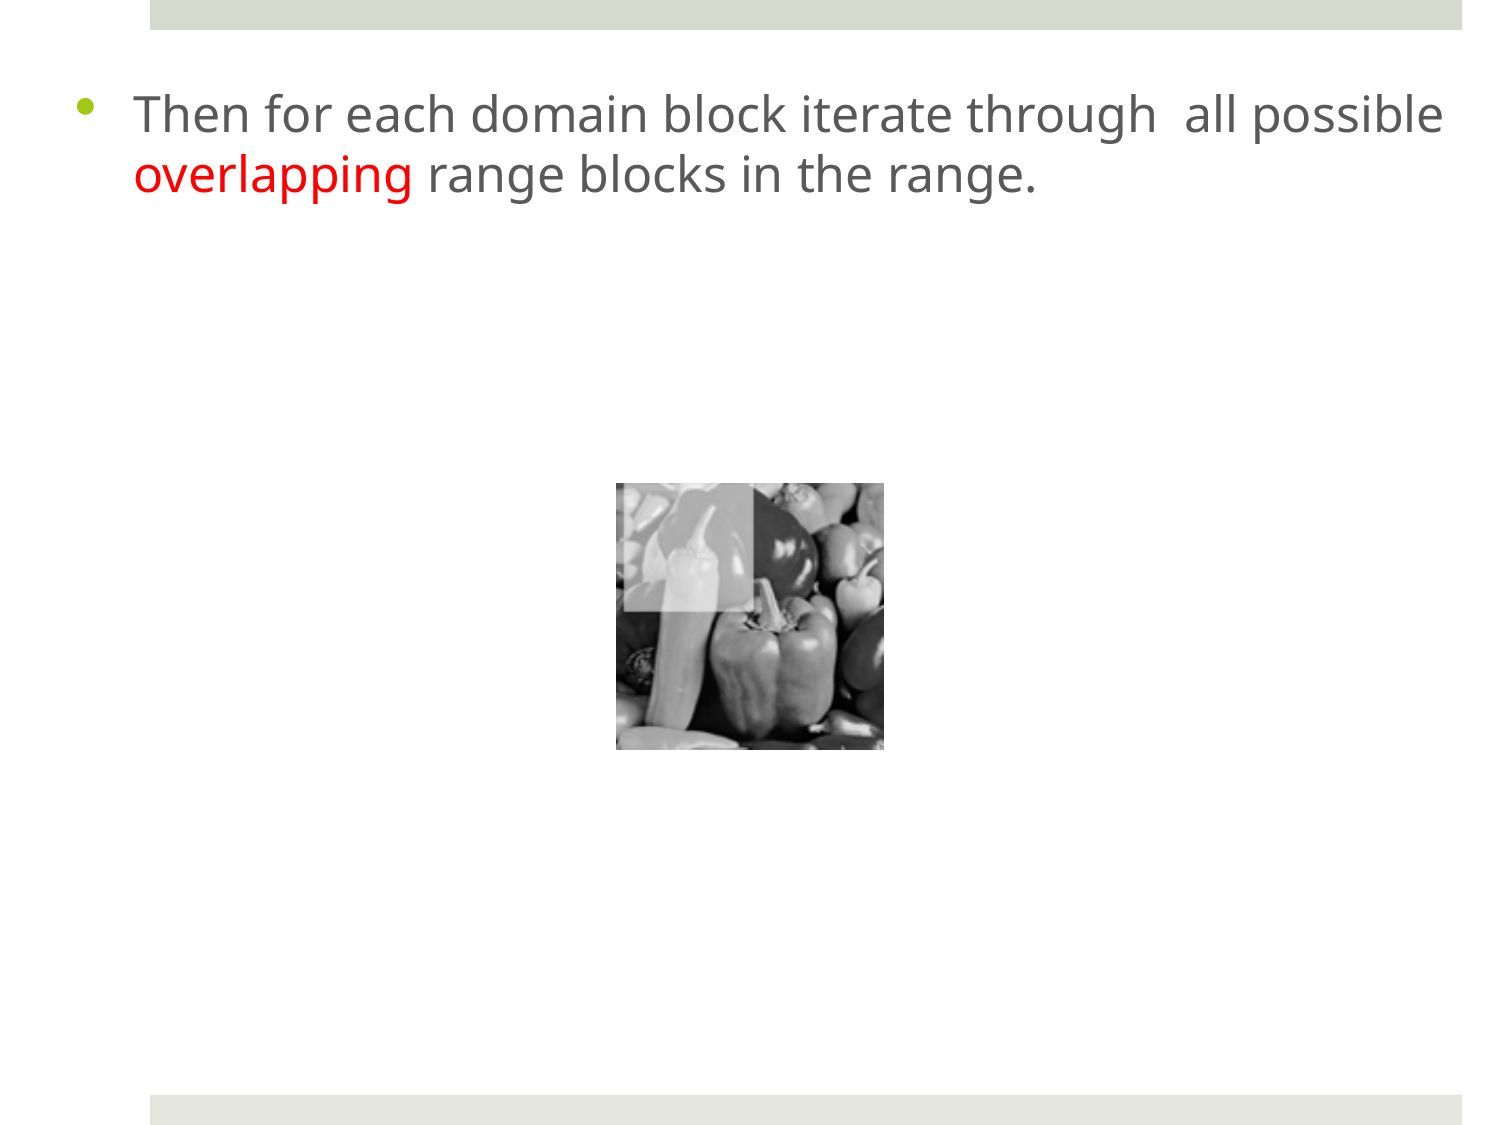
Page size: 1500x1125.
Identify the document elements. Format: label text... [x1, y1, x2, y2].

list Then for each domain block iterate through all possible overlapping range blocks in the range. [62, 75, 1463, 1075]
picture [616, 482, 884, 751]
